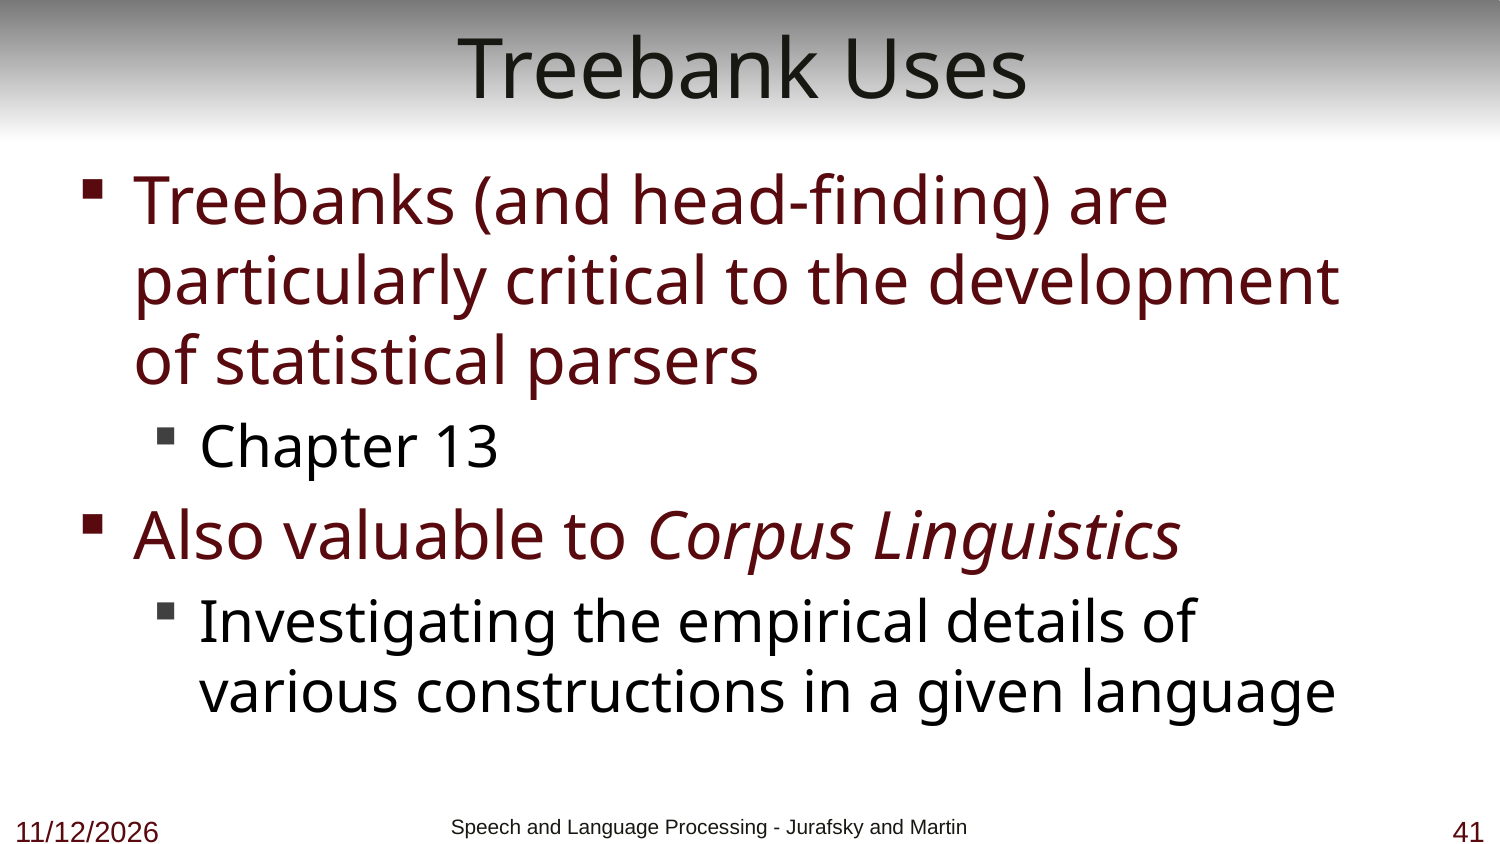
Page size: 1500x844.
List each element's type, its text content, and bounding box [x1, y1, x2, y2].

slide_number 41 [1424, 806, 1500, 844]
list Treebanks (and head-finding) are particularly critical to the development of statistical parsers Chapter 13 Also valuable to Corpus Linguistics Investigating the empirical details of various constructions in a given language [62, 150, 1413, 797]
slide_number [0, 806, 199, 844]
footer Speech and Language Processing - Jurafsky and Martin [199, 806, 1424, 844]
title Treebank Uses [12, 0, 1475, 132]
